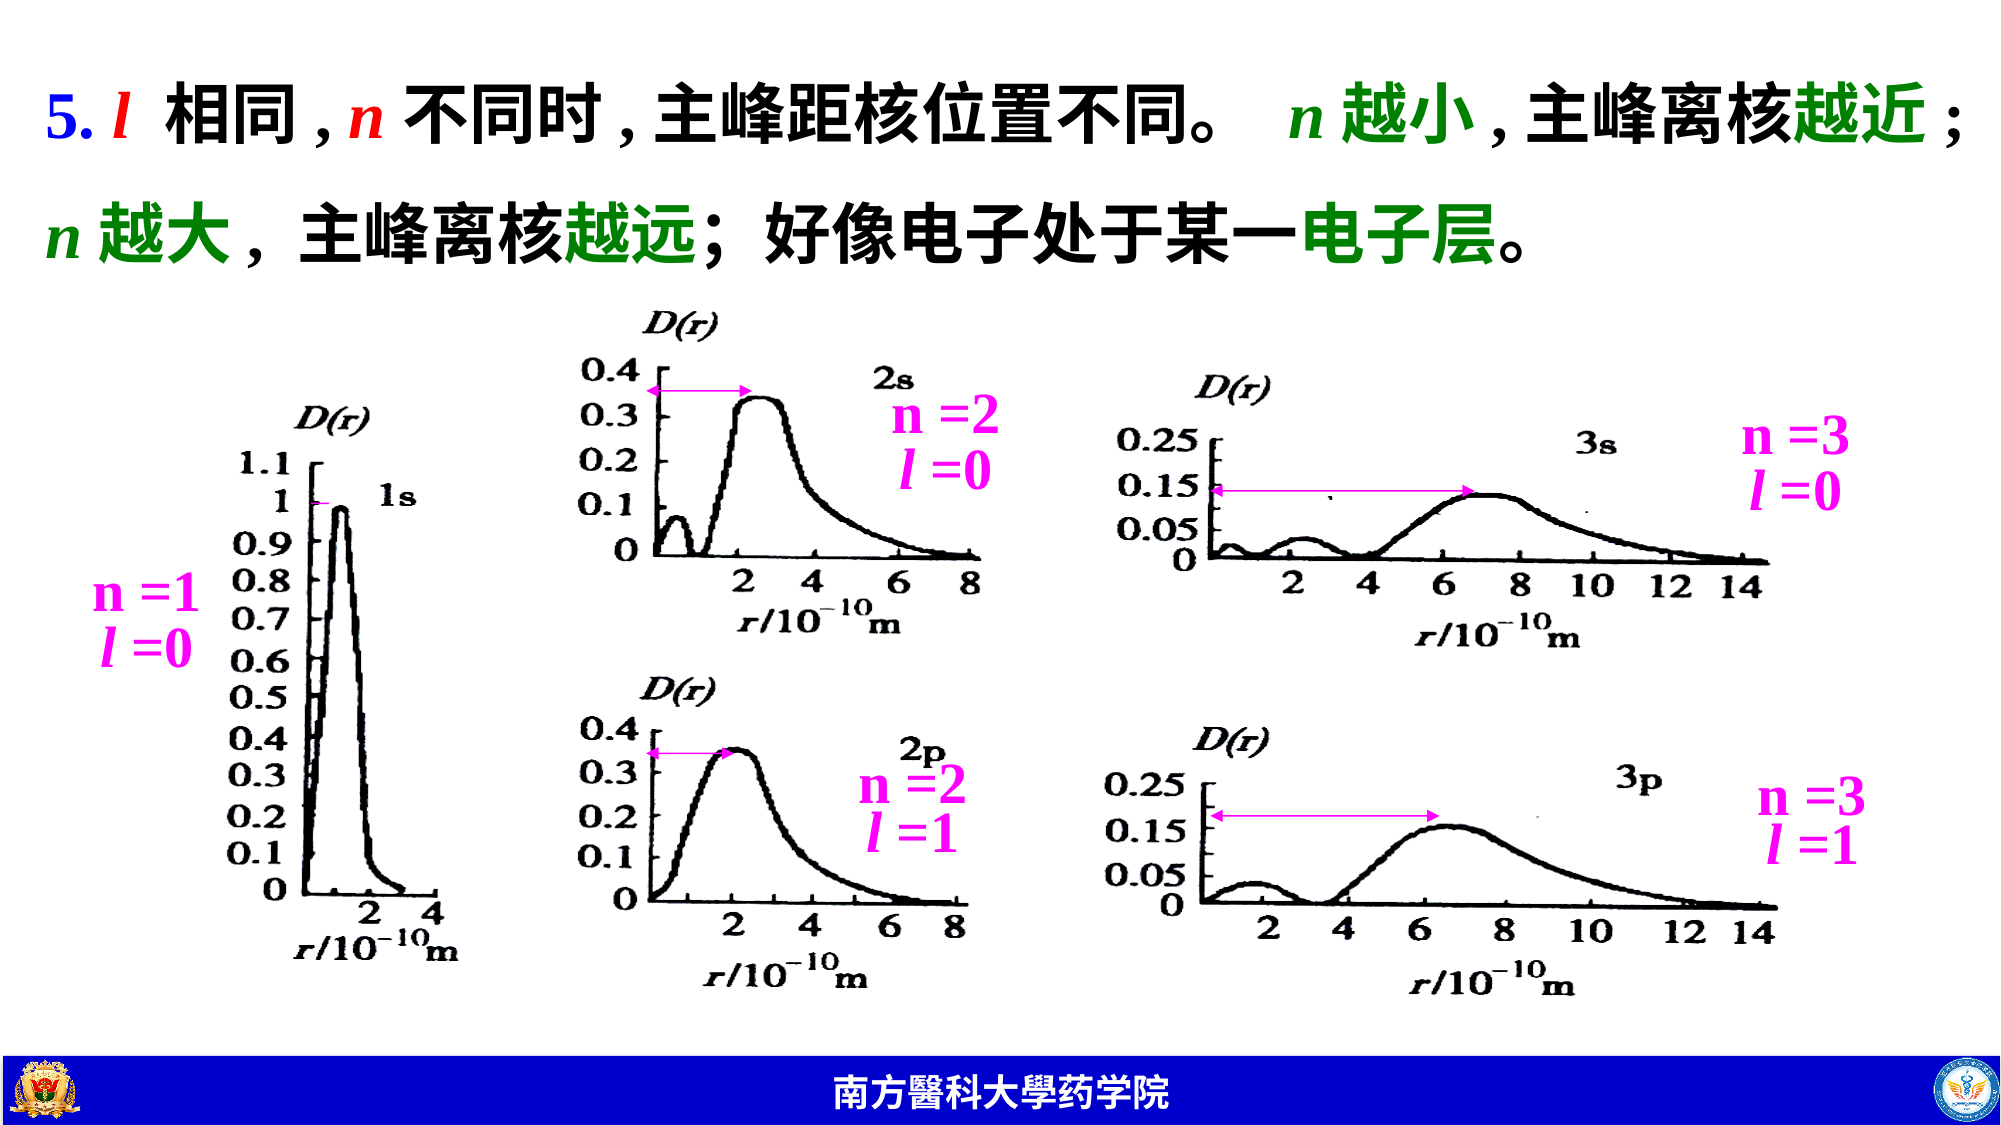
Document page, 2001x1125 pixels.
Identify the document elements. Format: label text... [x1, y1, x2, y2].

picture [3, 1057, 86, 1120]
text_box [30, 290, 1934, 1012]
text_box 5. l 相同, n不同时,主峰距核位置不同。 n越小,主峰离核越近; n越大, 主峰离核越远；好像电子处于某一电子层。 [30, 24, 1981, 279]
picture [1933, 1057, 2000, 1122]
